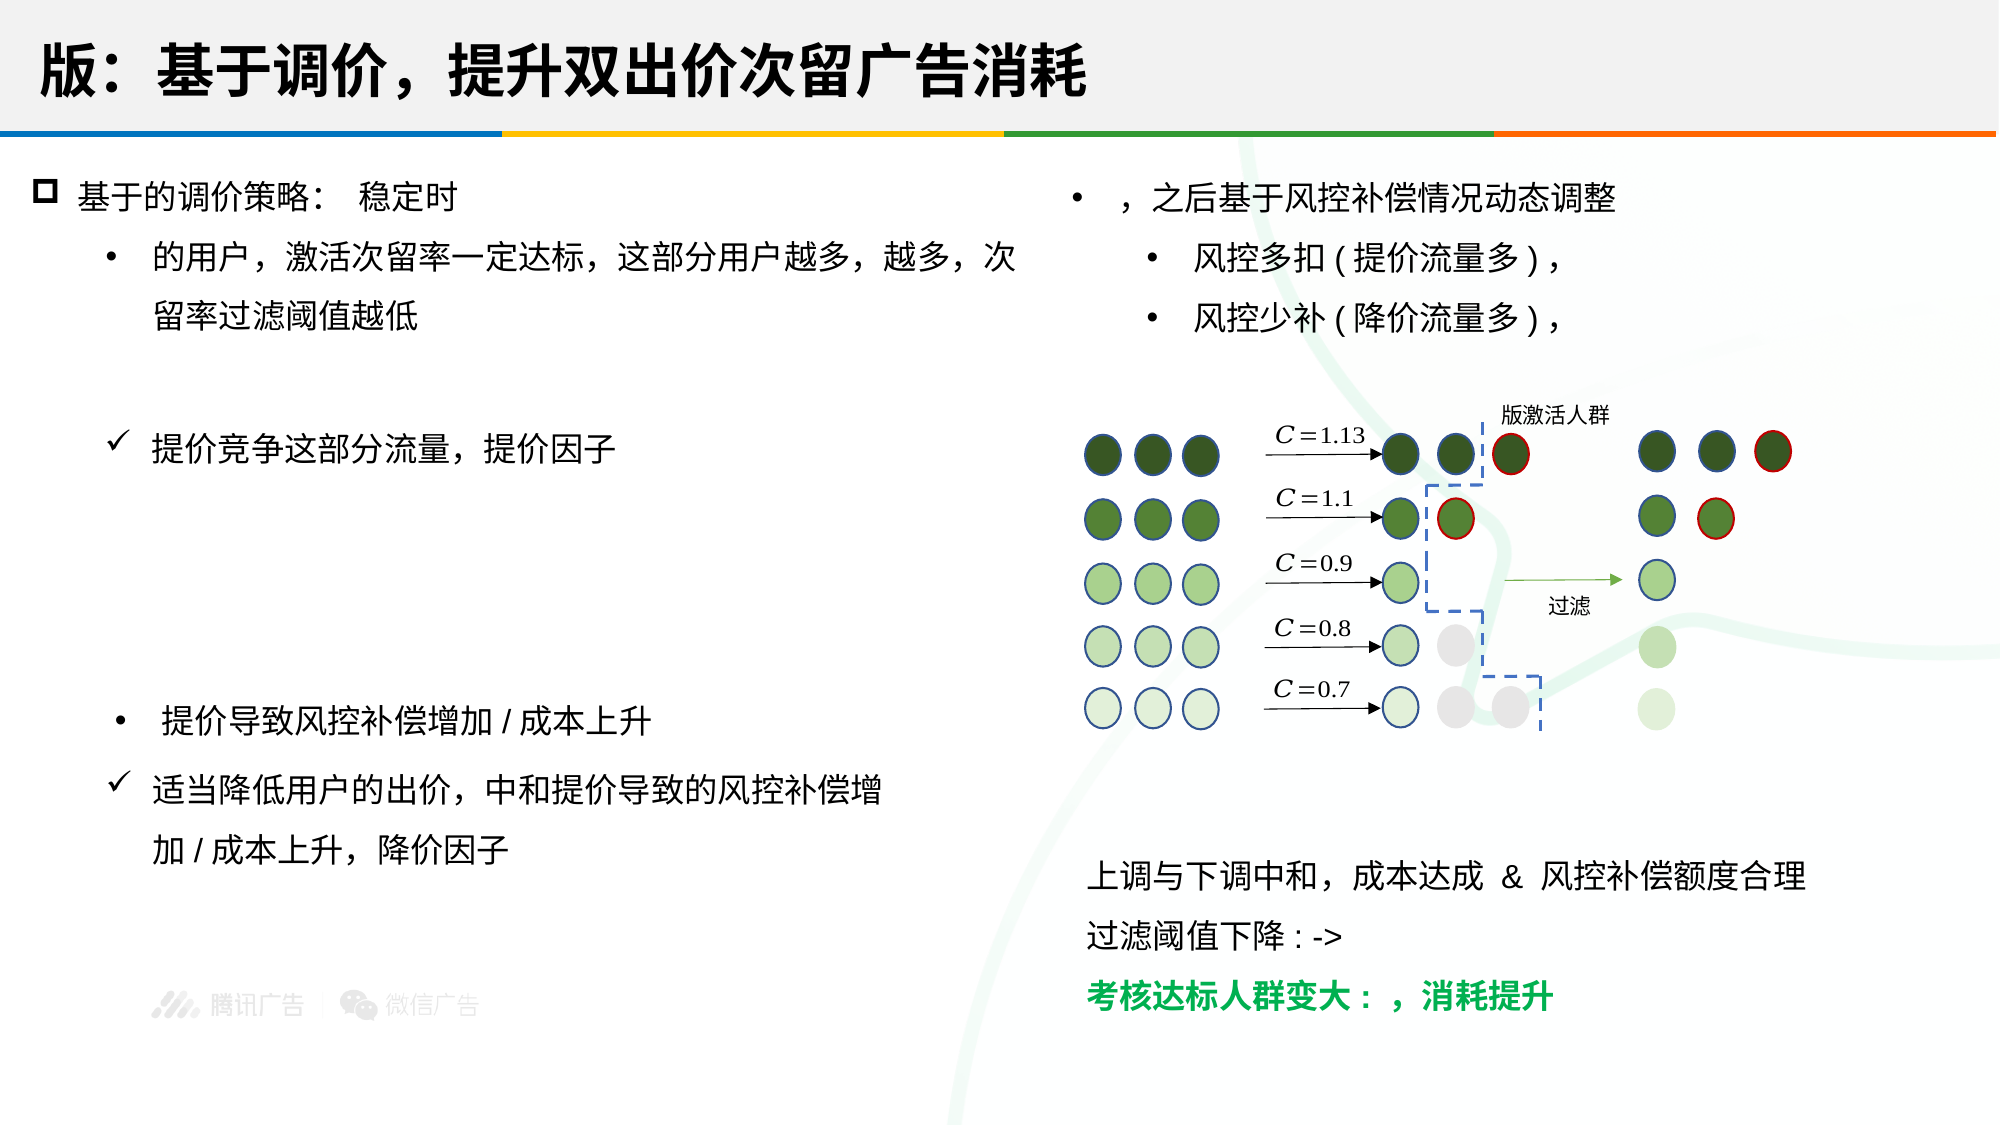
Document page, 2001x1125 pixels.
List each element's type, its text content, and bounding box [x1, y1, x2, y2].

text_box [1426, 560, 1541, 731]
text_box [0, 0, 1999, 135]
text_box 提价导致风控补偿增加/成本上升 [25, 672, 979, 748]
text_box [1085, 422, 1426, 431]
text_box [1426, 394, 1646, 560]
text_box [1071, 431, 1874, 1039]
